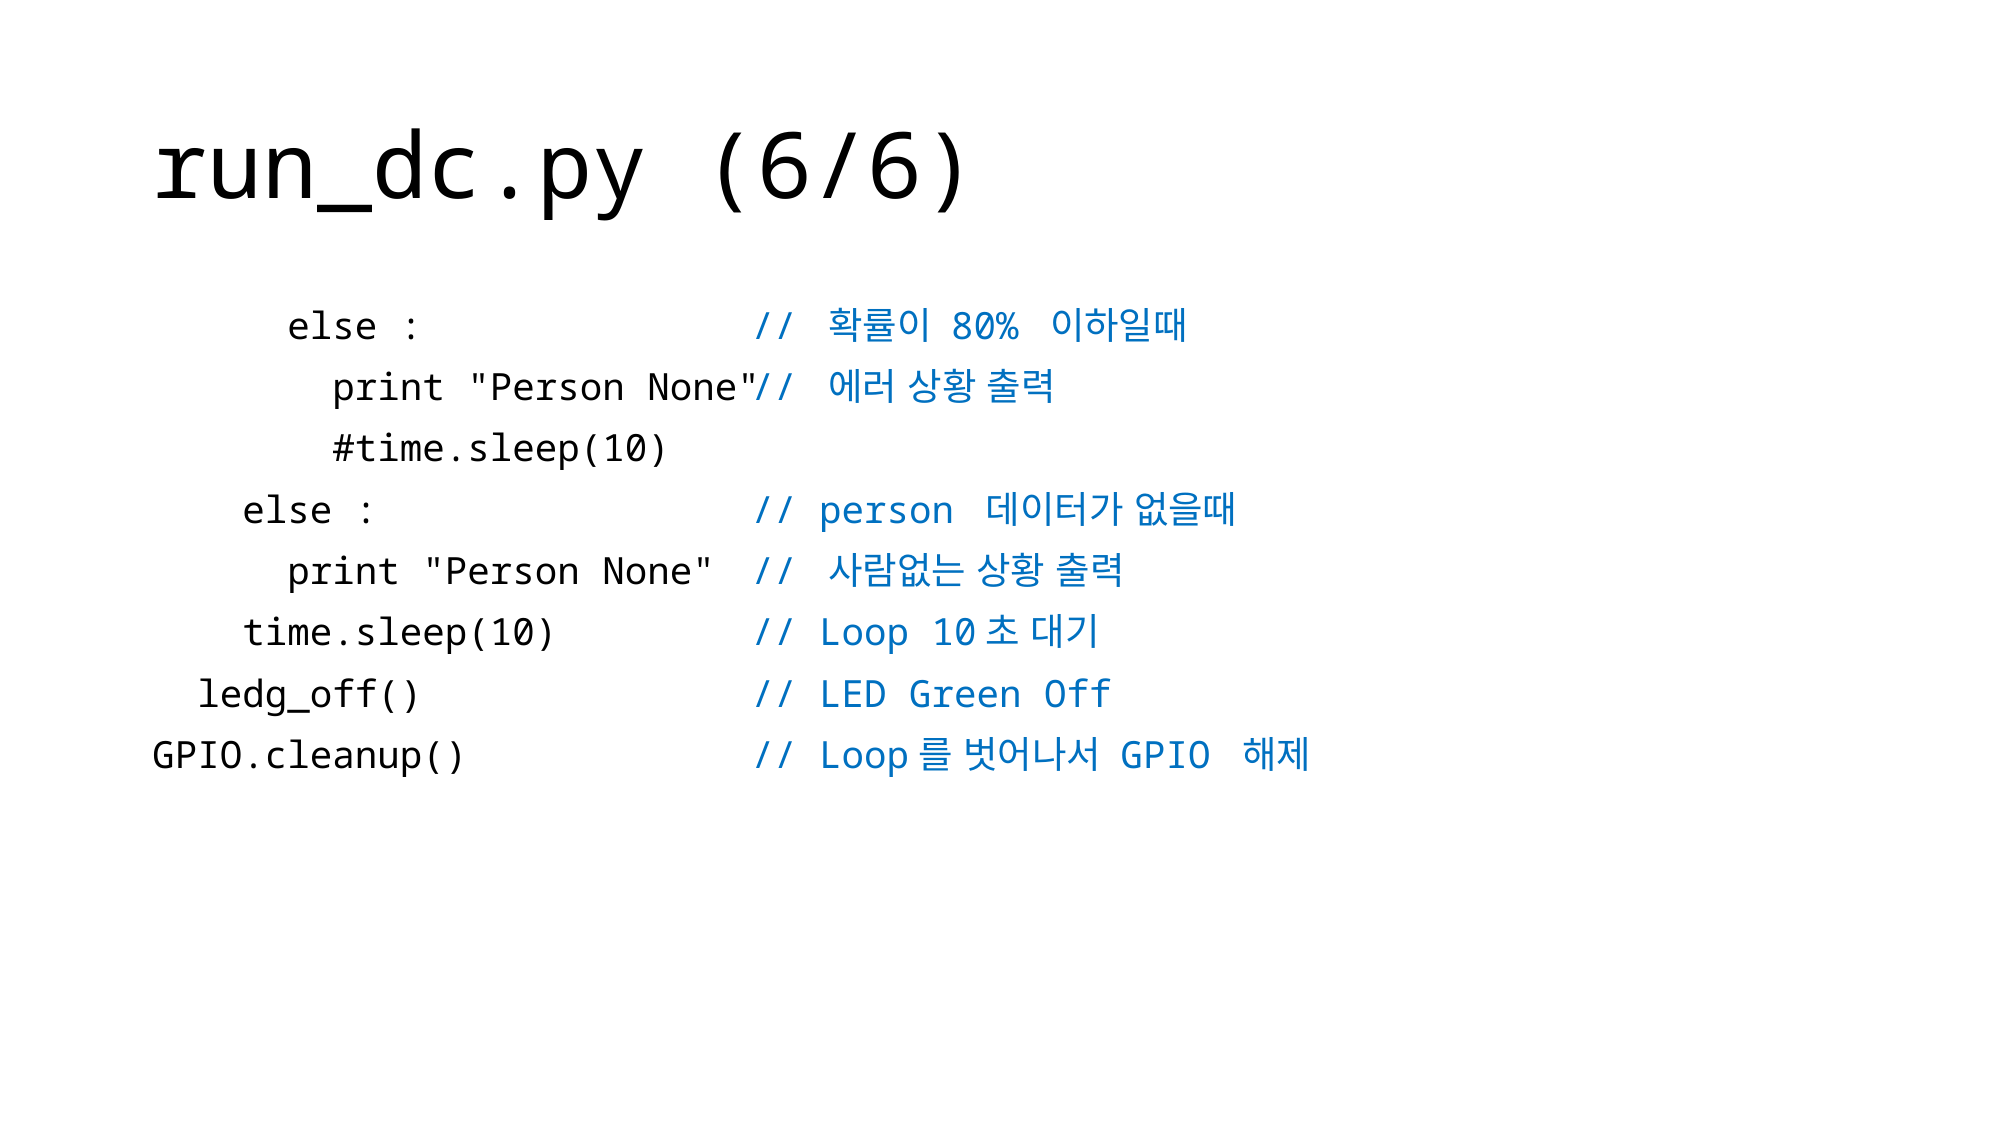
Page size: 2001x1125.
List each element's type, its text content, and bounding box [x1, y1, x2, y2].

text_box // 확률이 80% 이하일때 // 에러 상황 출력 // person 데이터가 없을때 // 사람없는 상황 출력 // Loop 10초 대기 // LED Green Off // Loop를 벗어나서 GPIO 해제 [736, 299, 1488, 1014]
title run_dc.py (6/6) [137, 59, 1863, 278]
list else : print "Person None" #time.sleep(10) else : print "Person None" time.sleep(10) ledg_off() GPIO.cleanup() [137, 299, 736, 1014]
